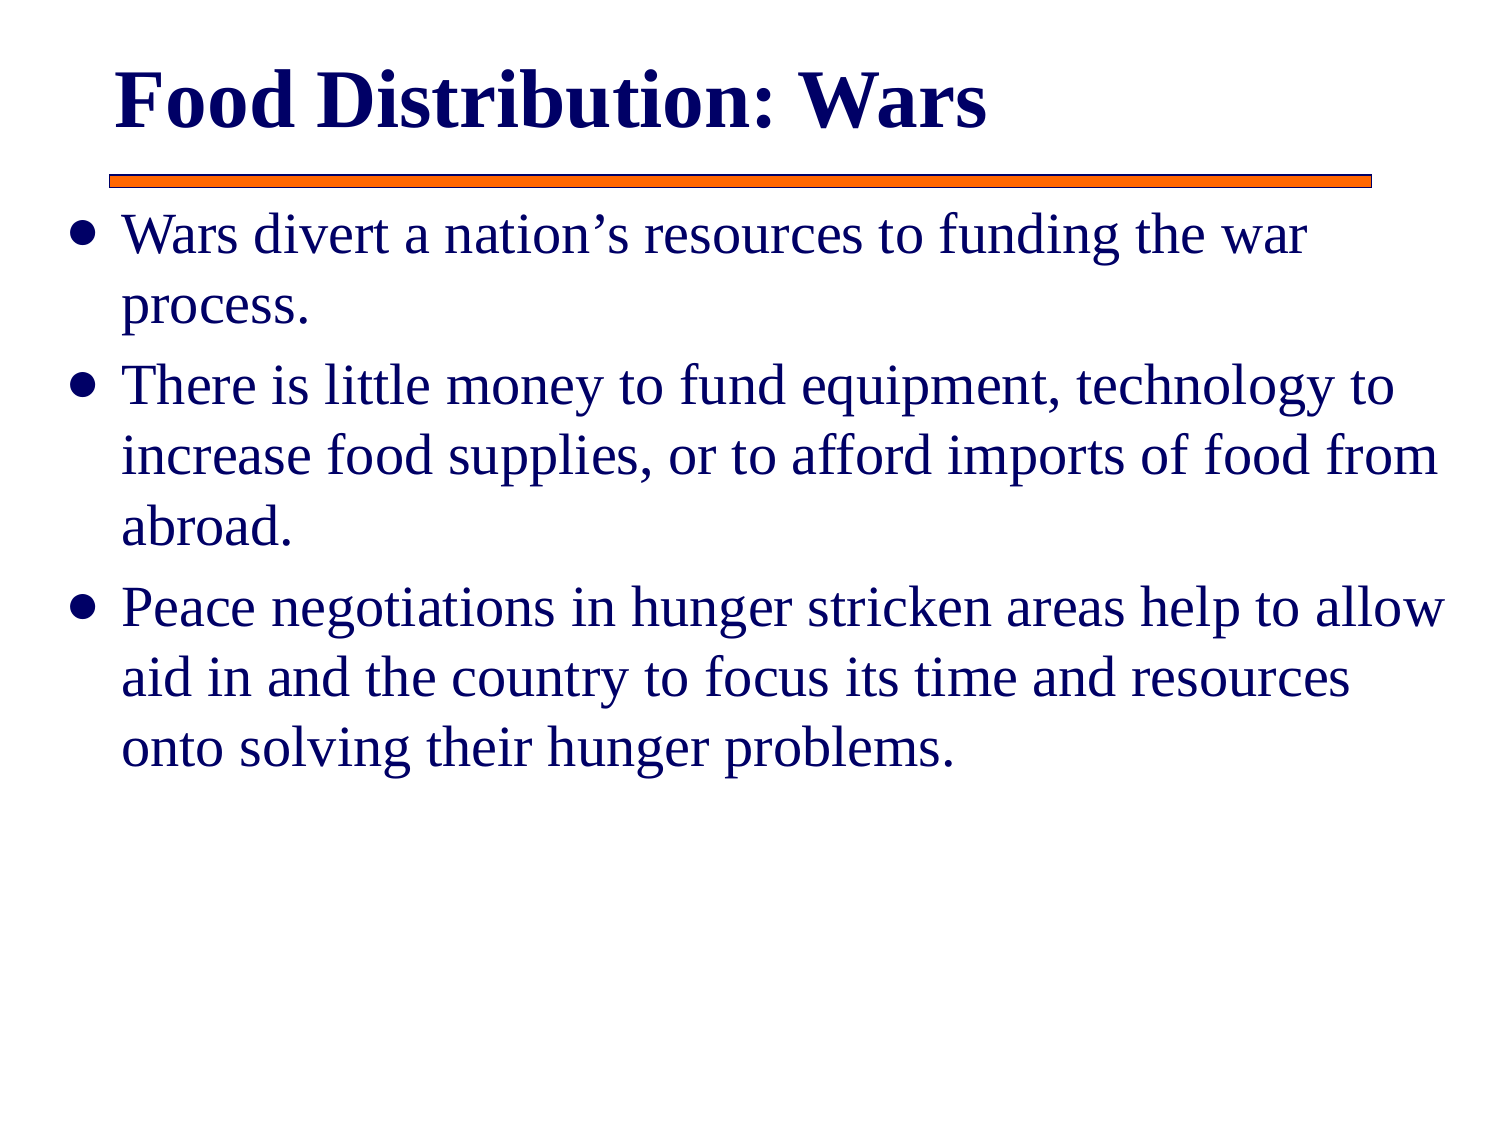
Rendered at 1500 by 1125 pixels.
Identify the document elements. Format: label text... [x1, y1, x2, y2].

list Wars divert a nation’s resources to funding the war process. There is little money to fund equipment, technology to increase food supplies, or to afford imports of food from abroad. Peace negotiations in hunger stricken areas help to allow aid in and the country to focus its time and resources onto solving their hunger problems. [50, 187, 1463, 875]
title Food Distribution: Wars [99, 12, 1375, 175]
